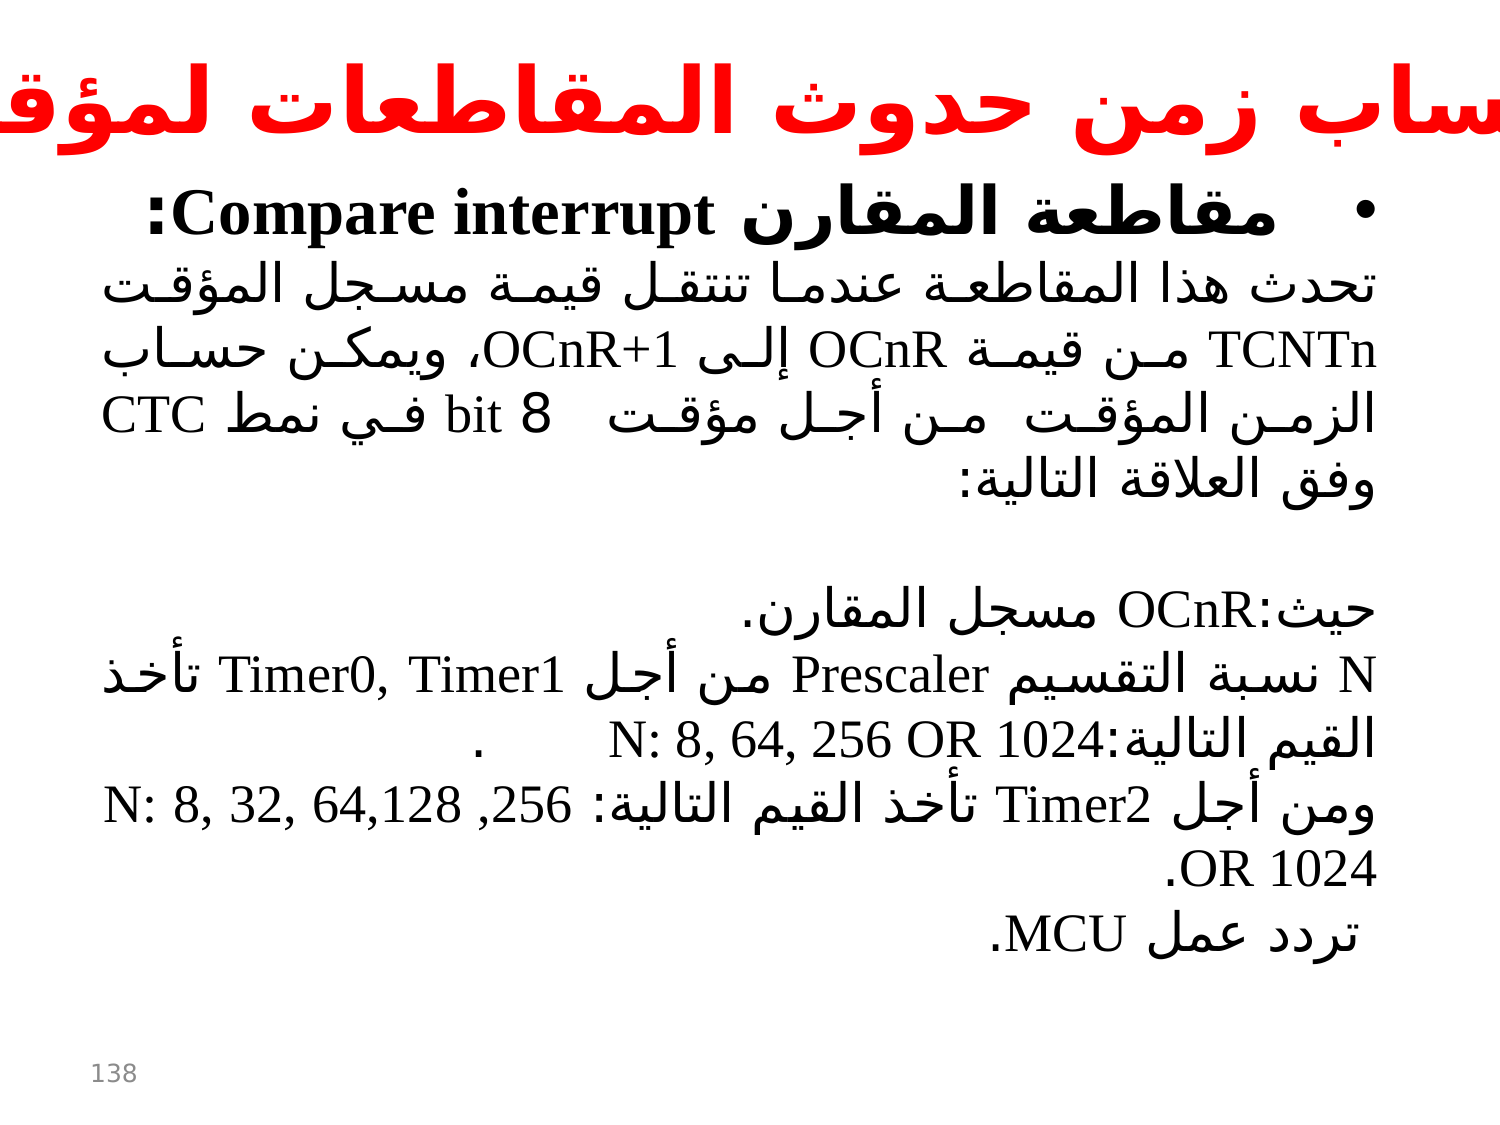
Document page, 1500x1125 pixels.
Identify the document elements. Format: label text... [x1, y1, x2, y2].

slide_number 138 [75, 1042, 425, 1103]
text_box حساب زمن حدوث المقاطعات لمؤقت [0, 34, 1500, 160]
